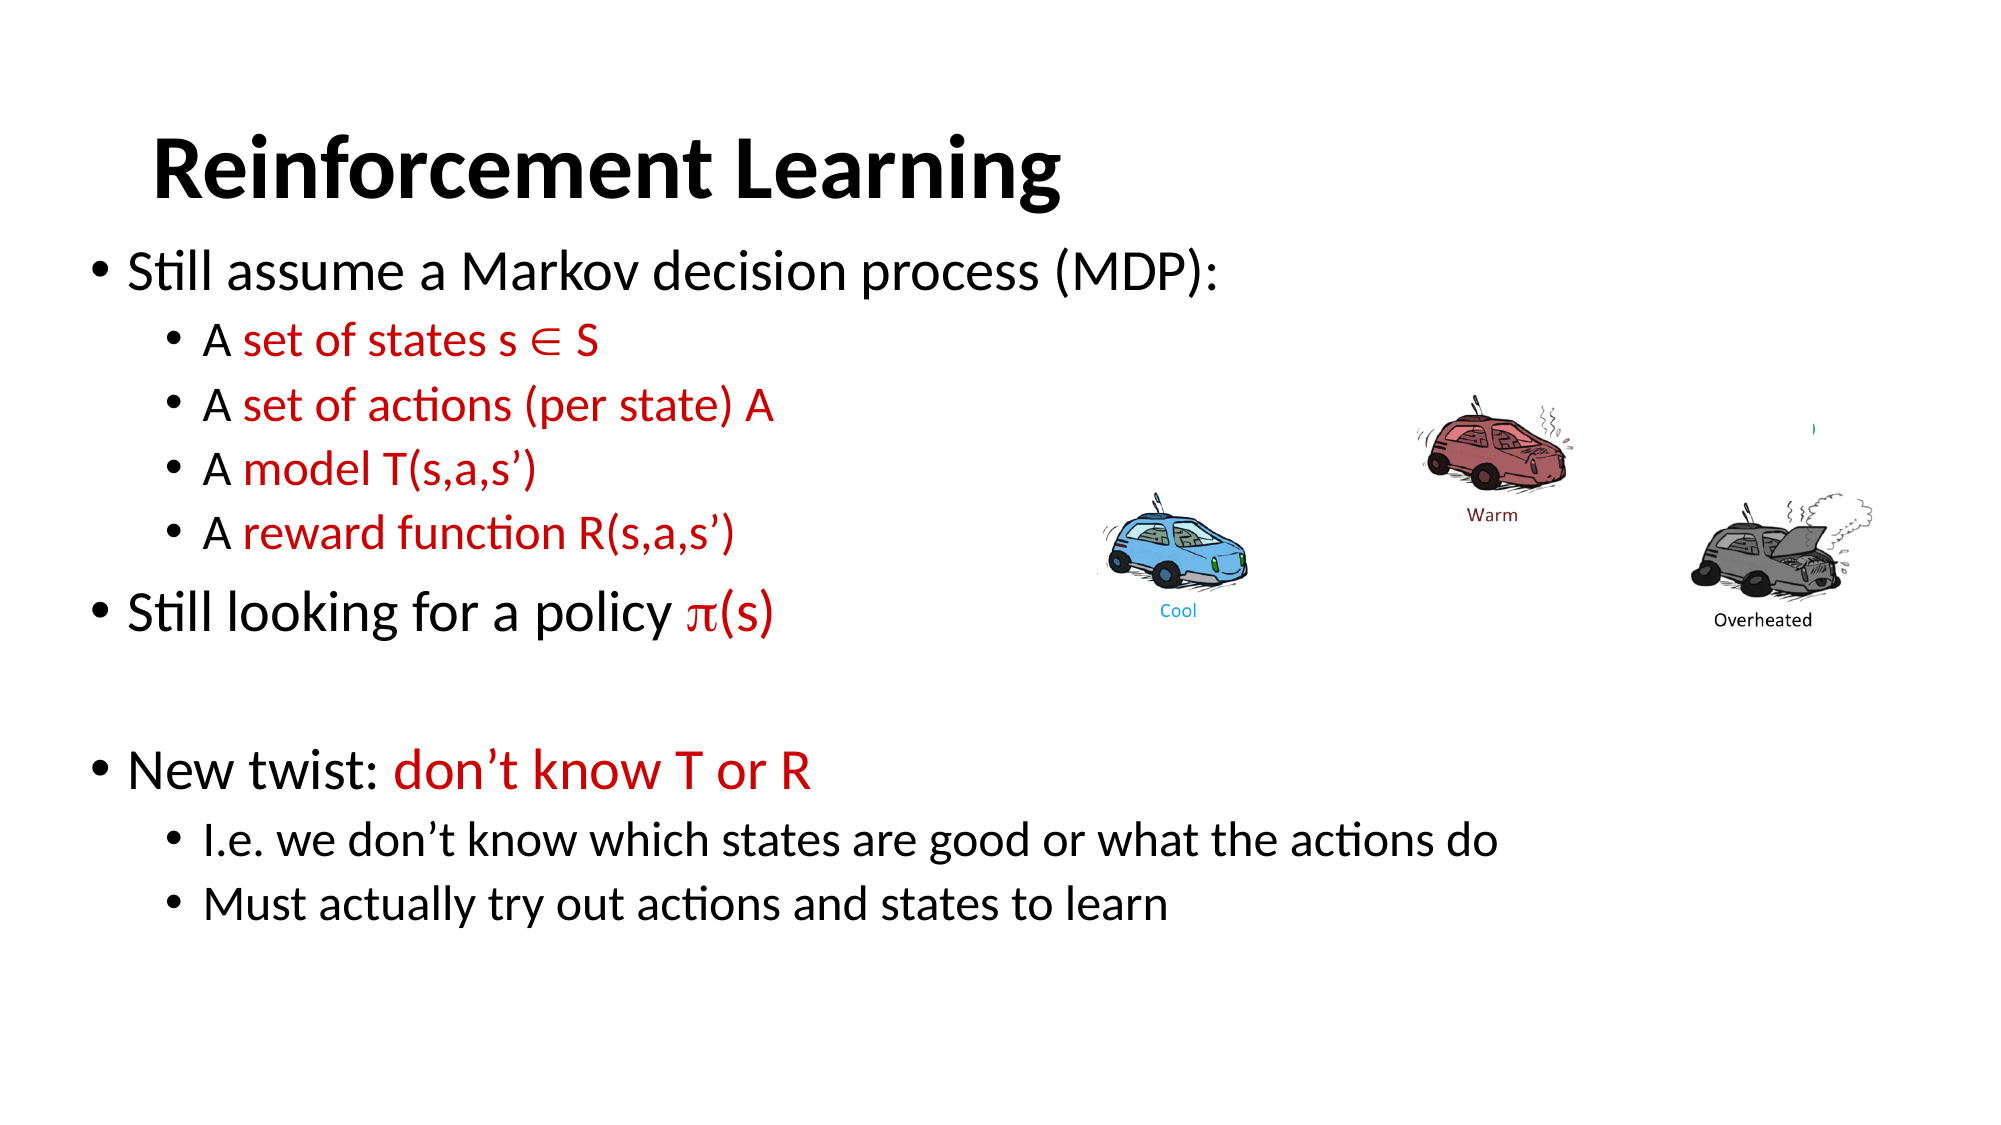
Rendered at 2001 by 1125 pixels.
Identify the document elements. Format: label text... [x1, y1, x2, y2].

list Still assume a Markov decision process (MDP): A set of states s  S A set of actions (per state) A A model T(s,a,s’) A reward function R(s,a,s’) Still looking for a policy (s) New twist: don’t know T or R I.e. we don’t know which states are good or what the actions do Must actually try out actions and states to learn [75, 232, 1888, 975]
title Reinforcement Learning [137, 59, 1863, 232]
picture [1813, 345, 1880, 671]
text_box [962, 312, 1813, 714]
